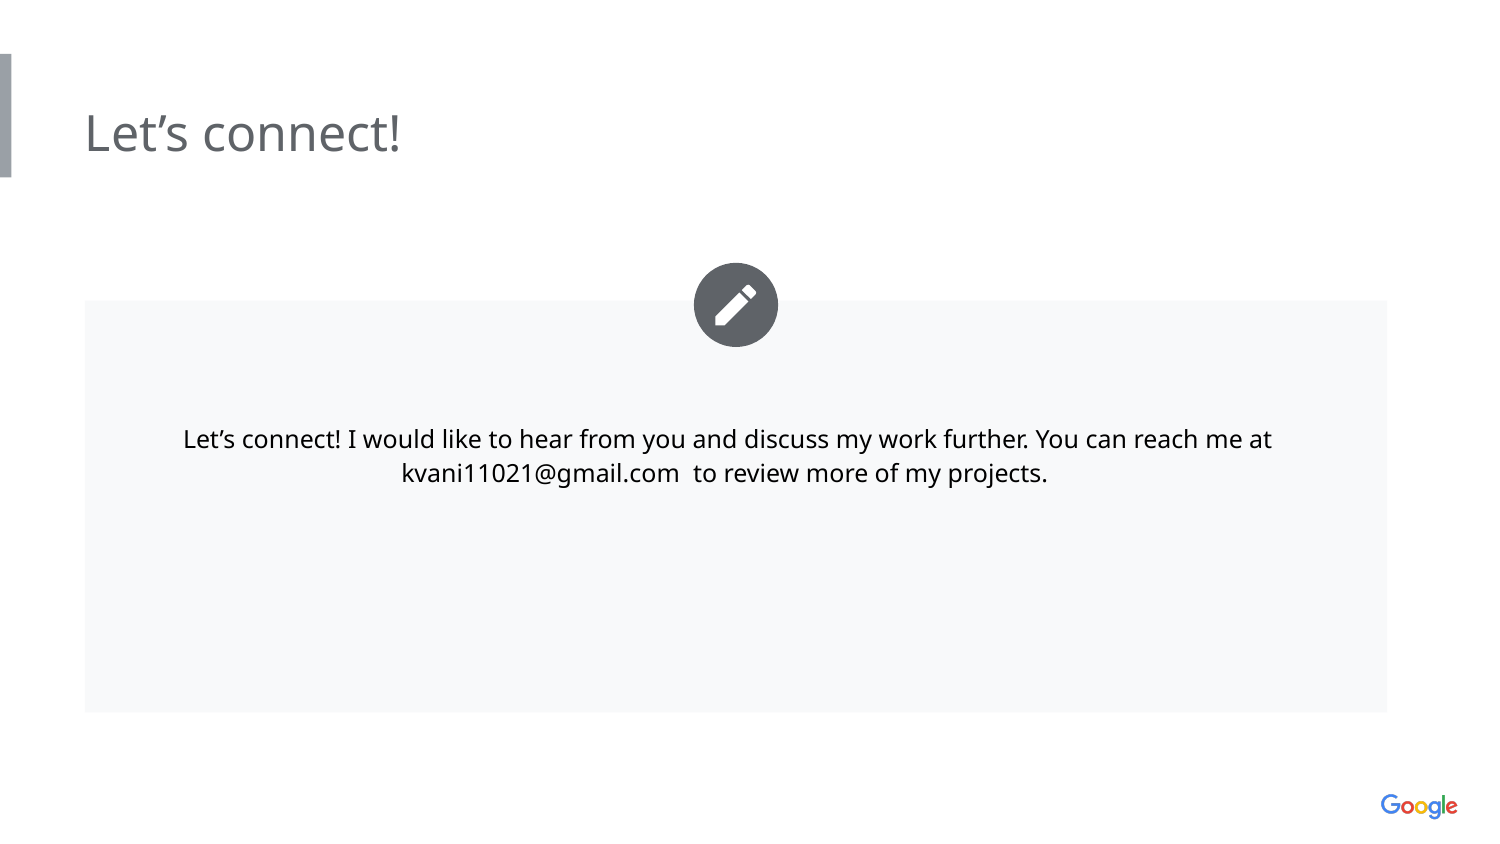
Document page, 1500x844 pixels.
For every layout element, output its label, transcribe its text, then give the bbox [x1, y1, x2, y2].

text_box [741, 284, 757, 300]
text_box [715, 292, 749, 326]
text_box [693, 262, 779, 348]
text_box [84, 300, 1388, 713]
text_box Let’s connect! I would like to hear from you and discuss my work further. You can reach me at kvani11021@gmail.com to review more of my projects. [150, 403, 1322, 503]
picture [1381, 794, 1458, 820]
text_box Let’s connect! [84, 85, 894, 176]
